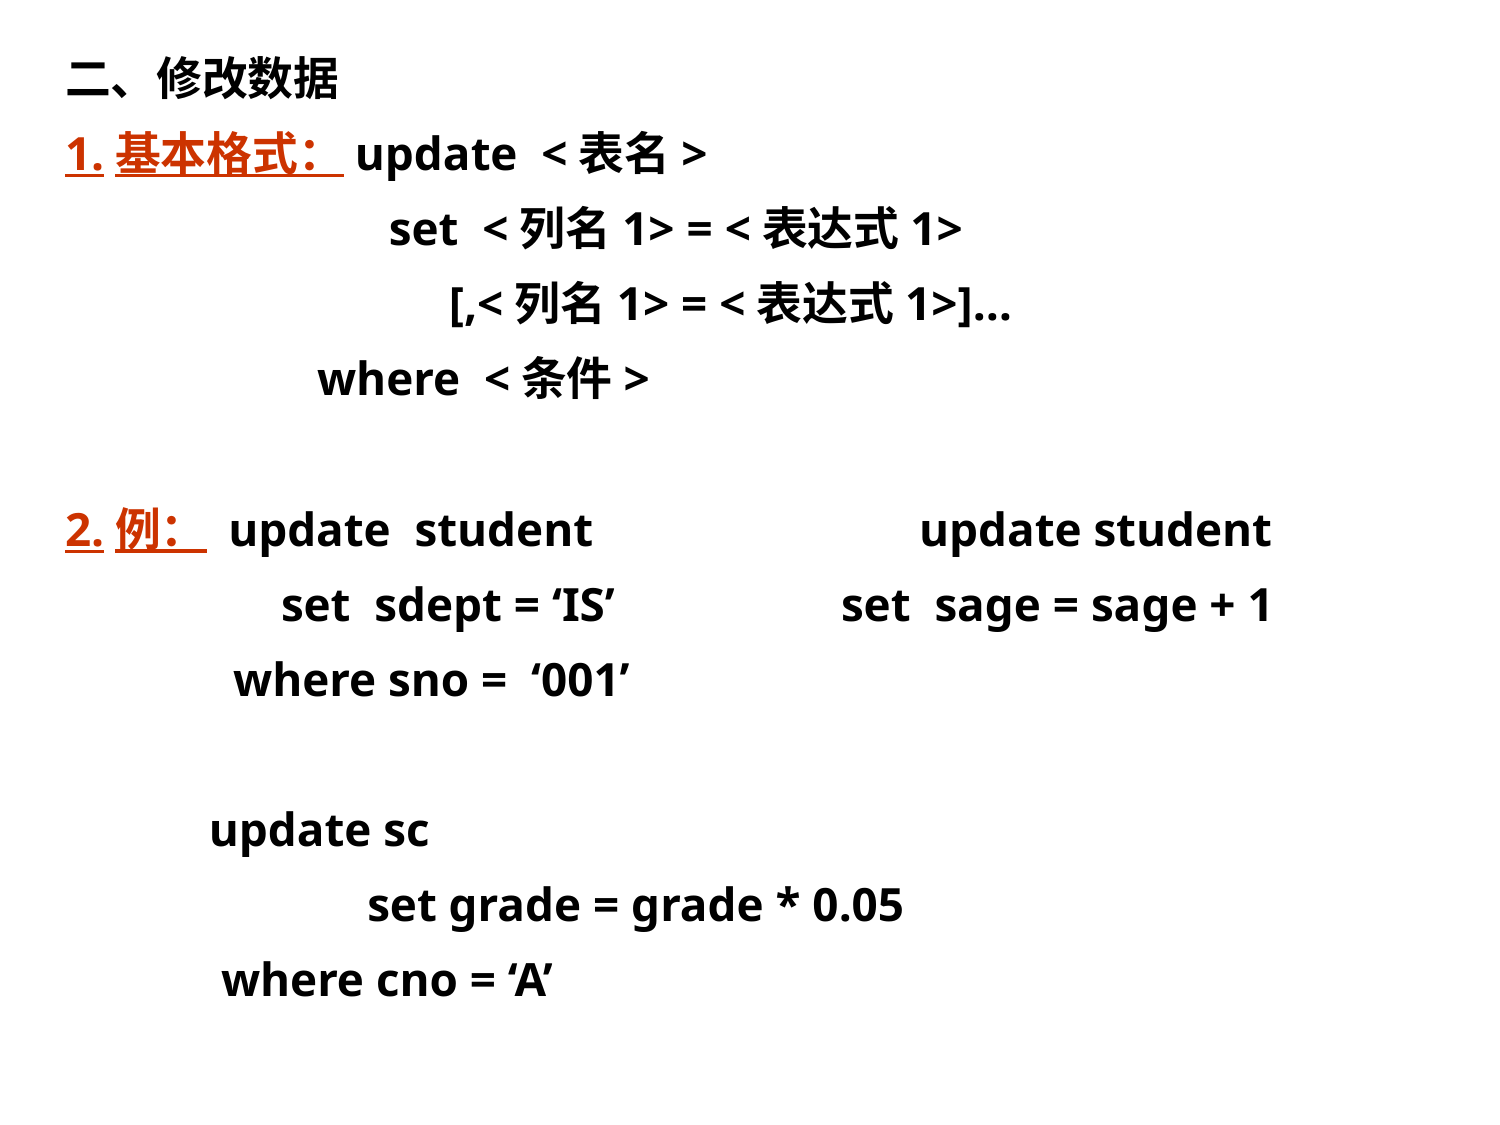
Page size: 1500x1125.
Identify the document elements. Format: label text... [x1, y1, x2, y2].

list 二、修改数据 1.基本格式：update <表名> set <列名1> = <表达式1> [,<列名1> = <表达式1>]… where <条件> 2.例： update student update student set sdept = ‘IS’ set sage = sage + 1 where sno = ‘001’ update sc set grade = grade * 0.05 where cno = ‘A’ [50, 31, 1450, 1083]
